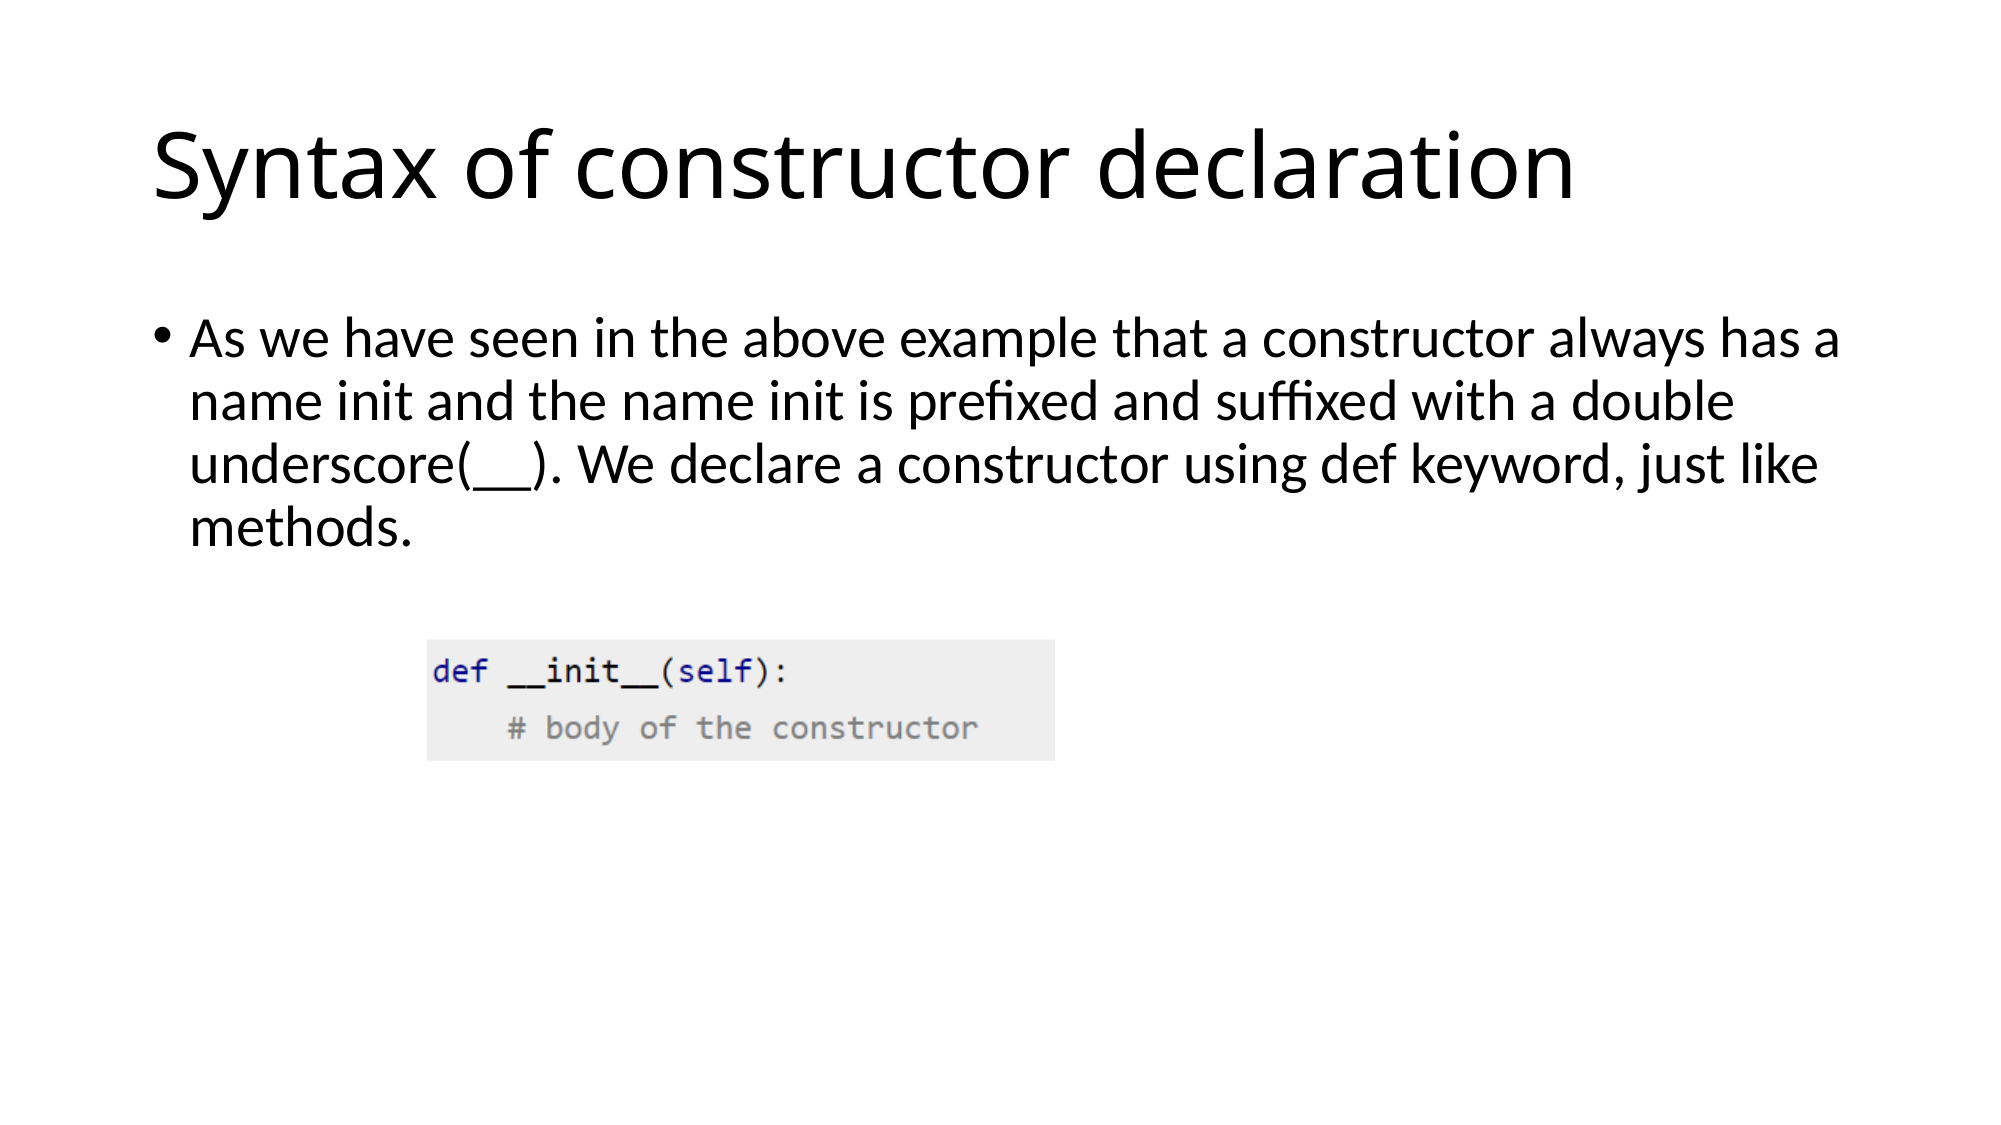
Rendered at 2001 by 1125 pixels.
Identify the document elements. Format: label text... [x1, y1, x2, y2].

picture [424, 602, 1055, 777]
title Syntax of constructor declaration [137, 59, 1863, 278]
list As we have seen in the above example that a constructor always has a name init and the name init is prefixed and suffixed with a double underscore(__). We declare a constructor using def keyword, just like methods. [137, 299, 1863, 1014]
